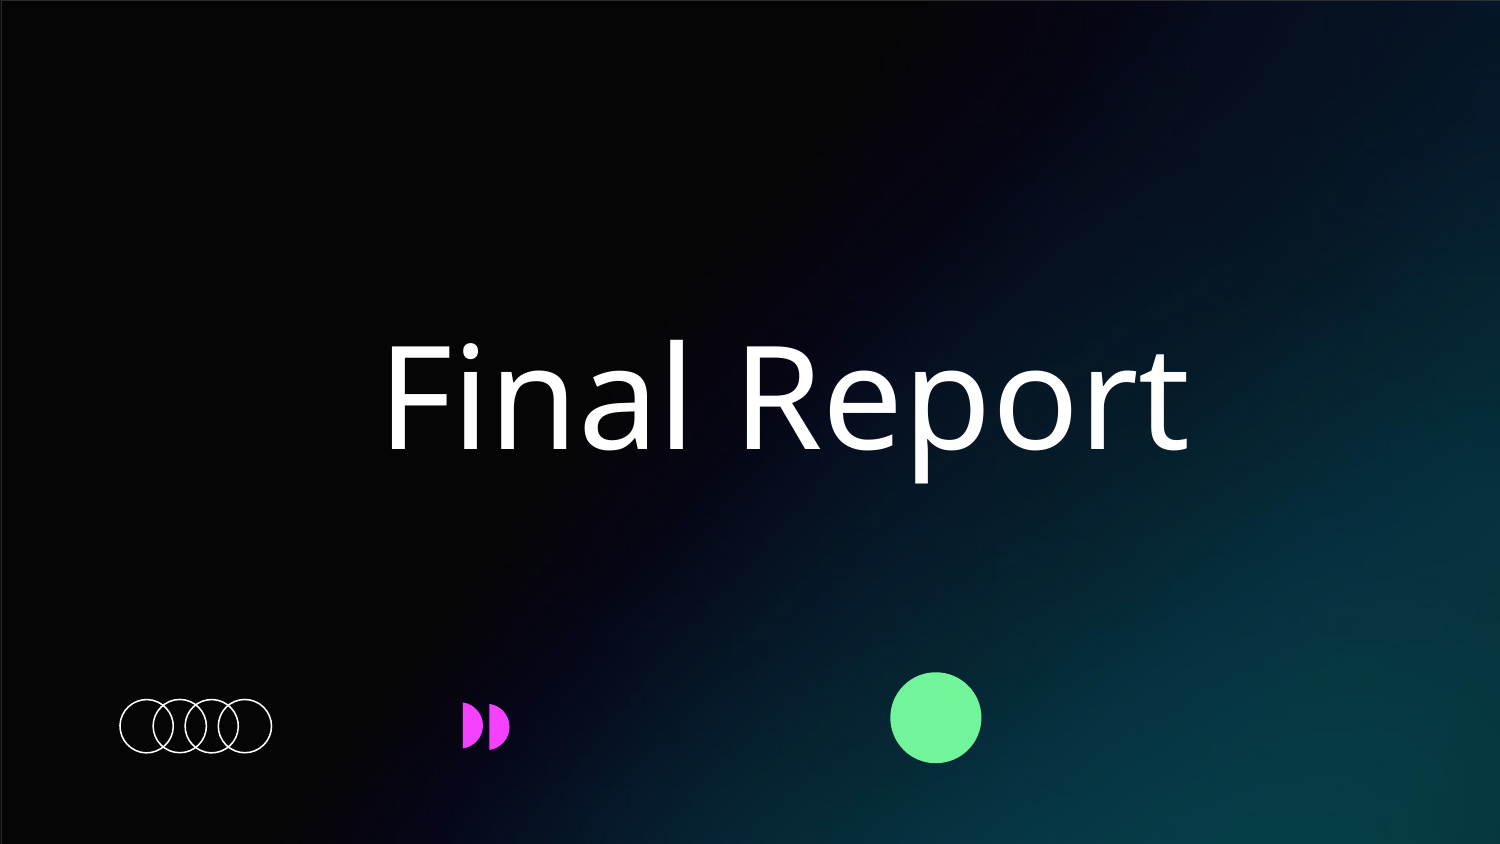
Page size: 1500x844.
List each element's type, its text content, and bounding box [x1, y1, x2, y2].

title Final Report [278, 185, 1291, 615]
picture [2, 2, 1500, 844]
